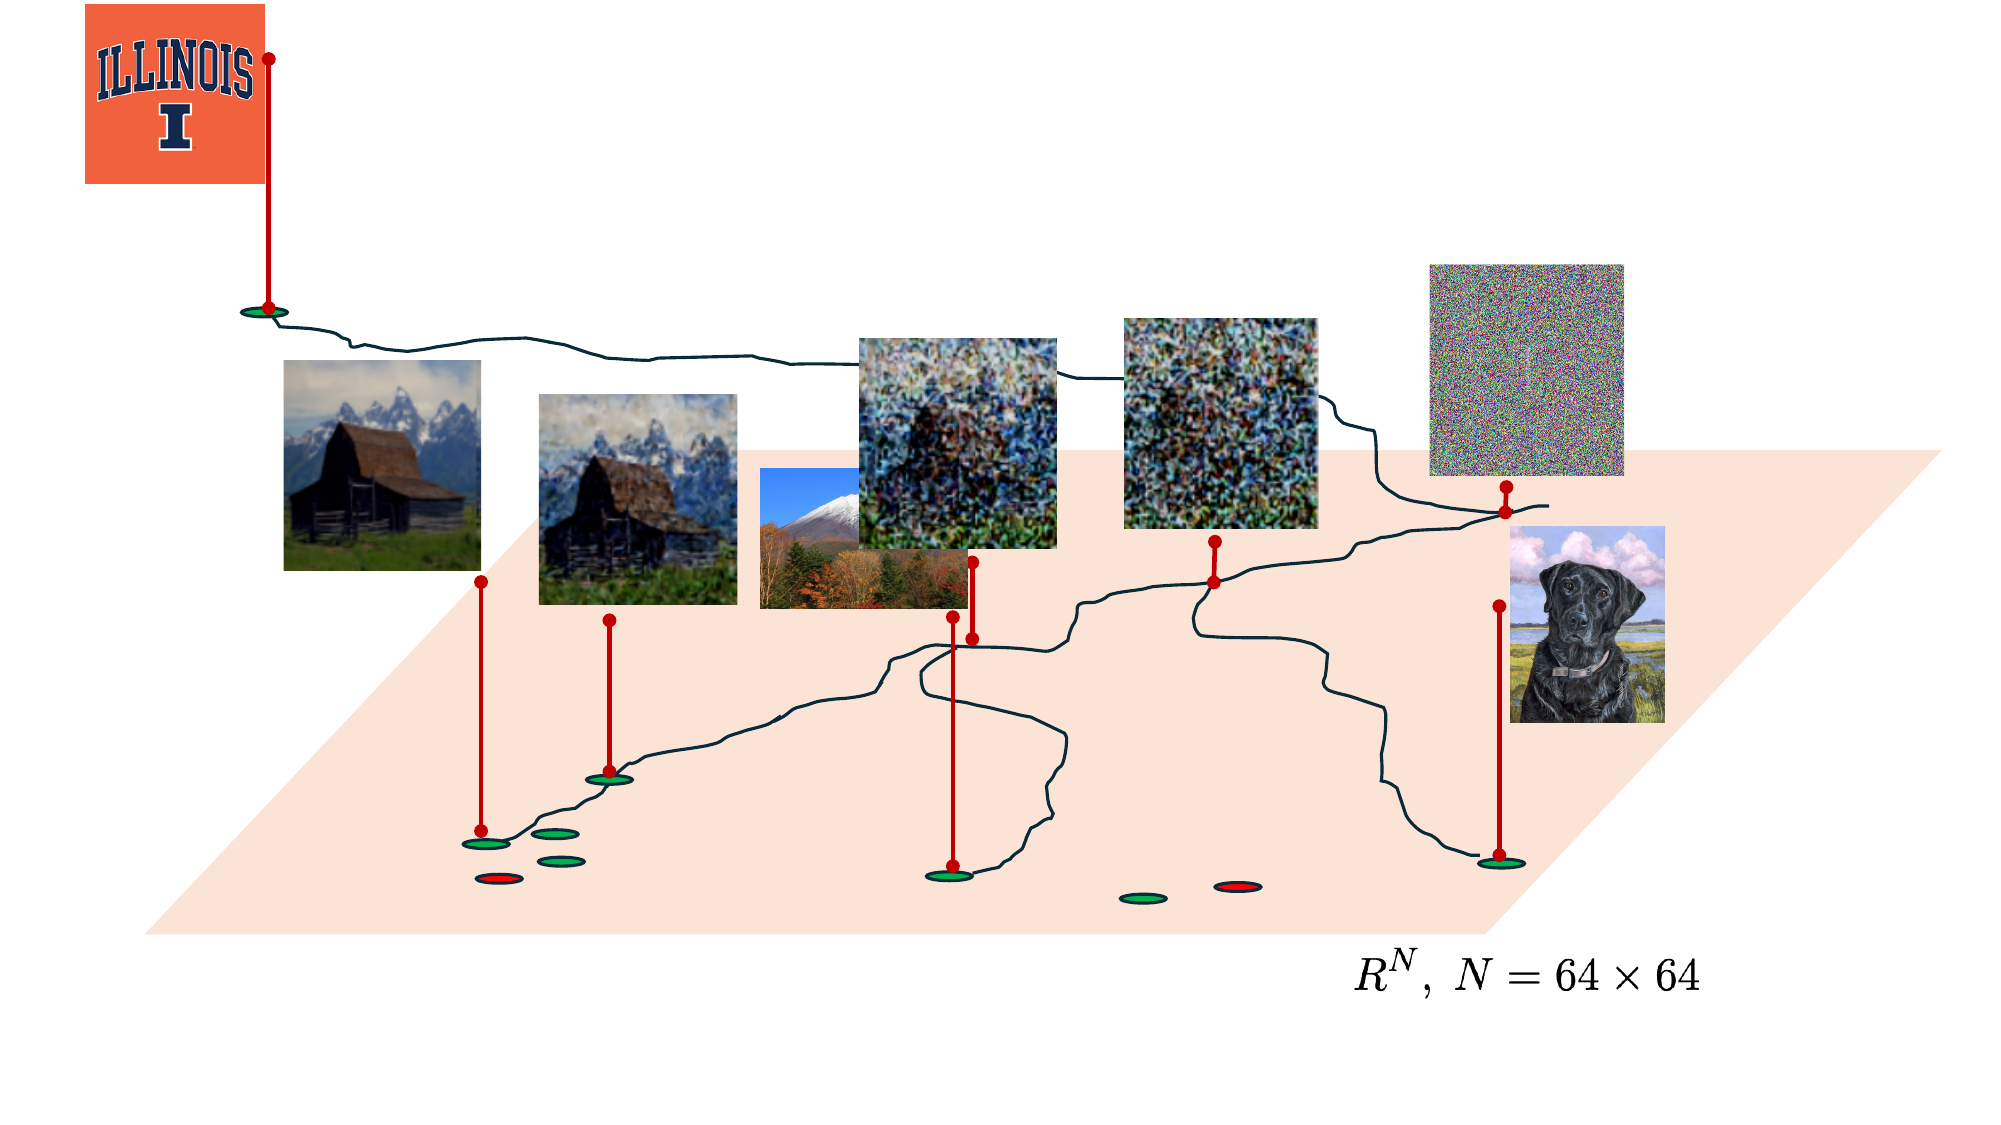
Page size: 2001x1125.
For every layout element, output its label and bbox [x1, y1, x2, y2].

text_box [239, 306, 290, 319]
text_box [503, 643, 951, 841]
text_box [1320, 394, 1499, 515]
text_box [1213, 881, 1263, 894]
picture [85, 4, 265, 185]
picture [1342, 933, 1712, 1013]
text_box [1118, 892, 1169, 905]
text_box [272, 318, 858, 409]
text_box [1191, 587, 1480, 857]
picture [283, 360, 482, 572]
text_box [584, 774, 635, 786]
picture [1123, 316, 1320, 530]
text_box [919, 649, 951, 702]
text_box [461, 838, 512, 851]
text_box [955, 646, 1069, 875]
text_box [1220, 515, 1506, 606]
text_box [140, 448, 1946, 936]
text_box [1510, 504, 1550, 519]
text_box [474, 872, 525, 885]
picture [538, 394, 738, 606]
picture [1509, 526, 1666, 723]
picture [759, 334, 1058, 610]
text_box [536, 855, 587, 868]
picture [1420, 265, 1634, 476]
text_box [924, 870, 975, 883]
text_box [1058, 371, 1123, 450]
text_box [530, 828, 581, 841]
text_box [1476, 857, 1527, 870]
text_box [955, 581, 1208, 695]
